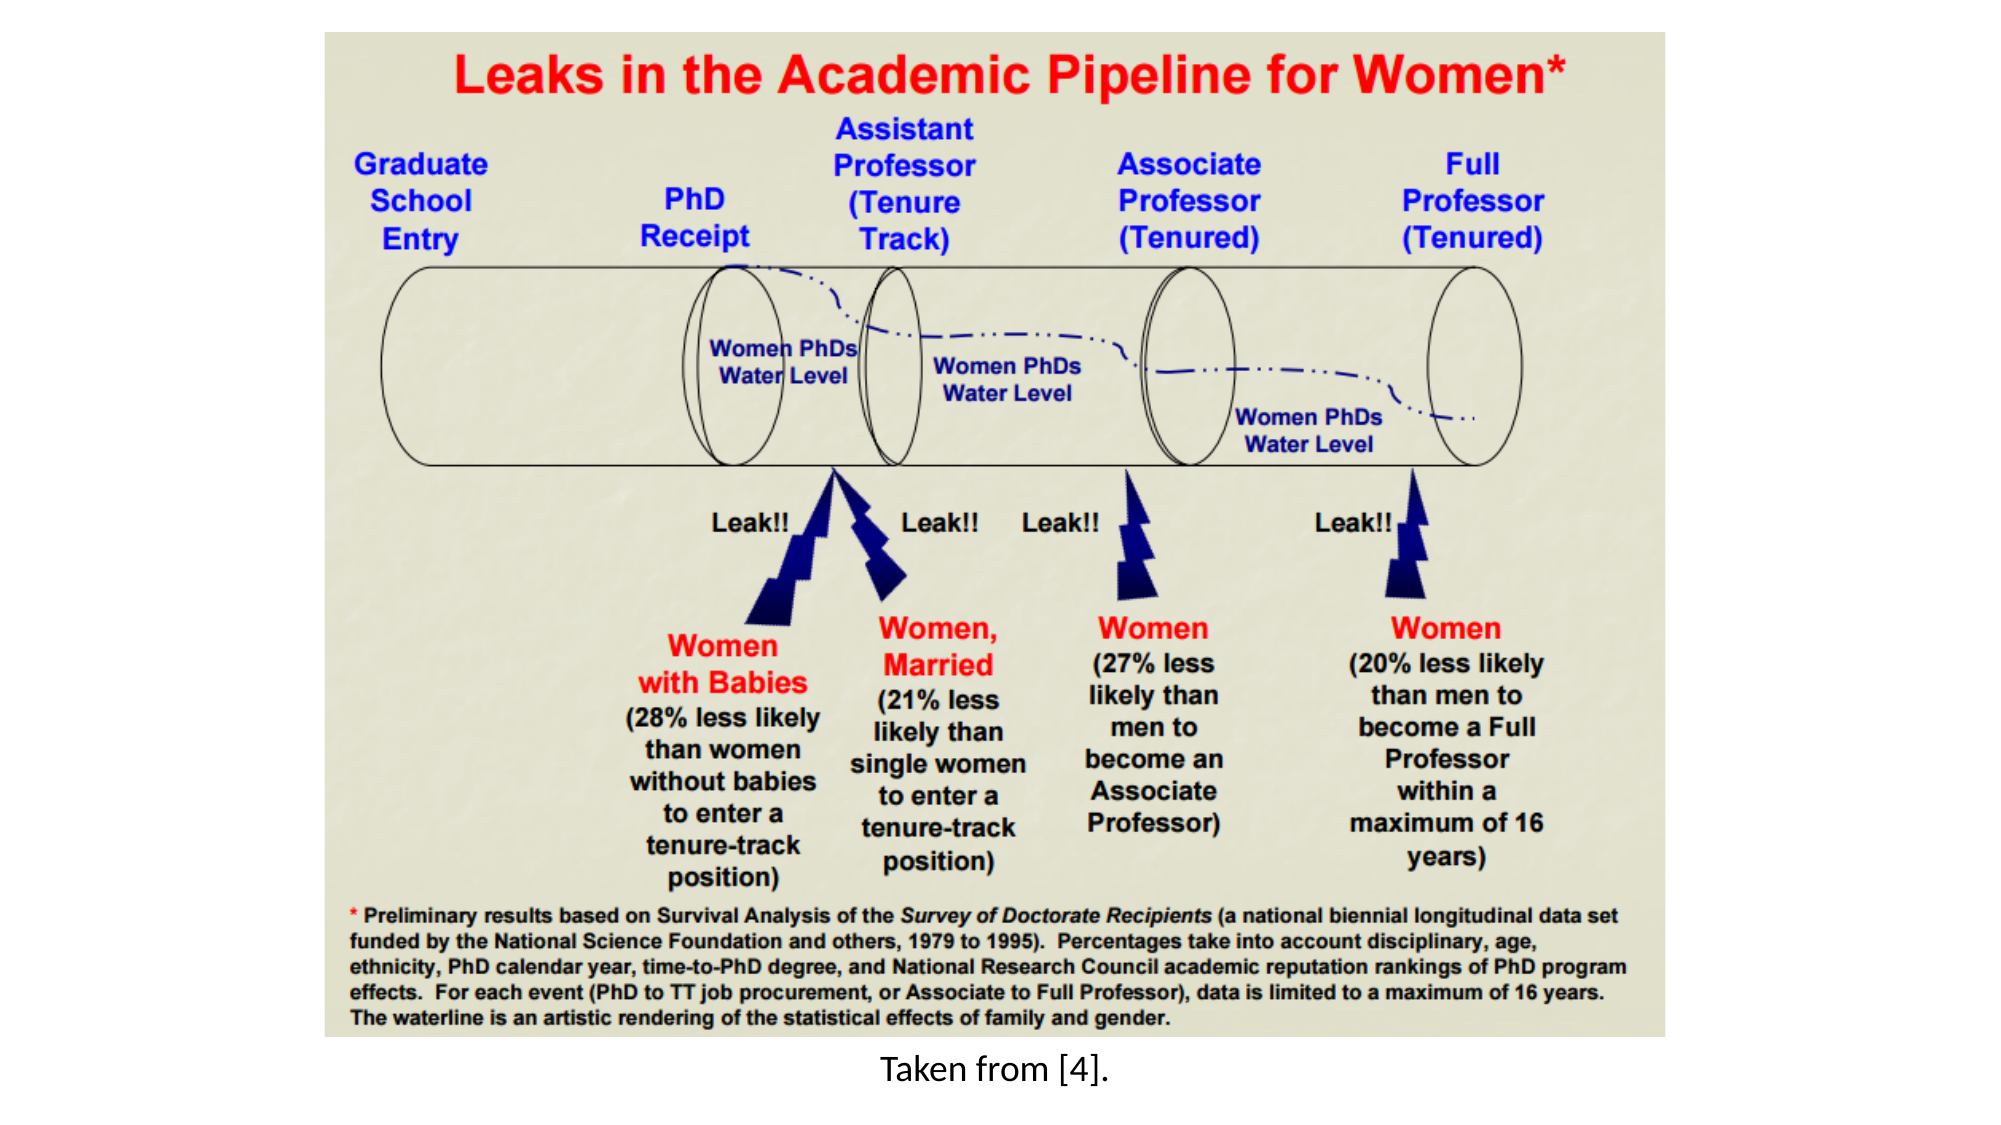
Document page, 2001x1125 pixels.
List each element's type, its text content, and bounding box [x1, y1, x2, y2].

picture [324, 32, 1666, 1037]
text_box Taken from [4]. [799, 1036, 1191, 1096]
